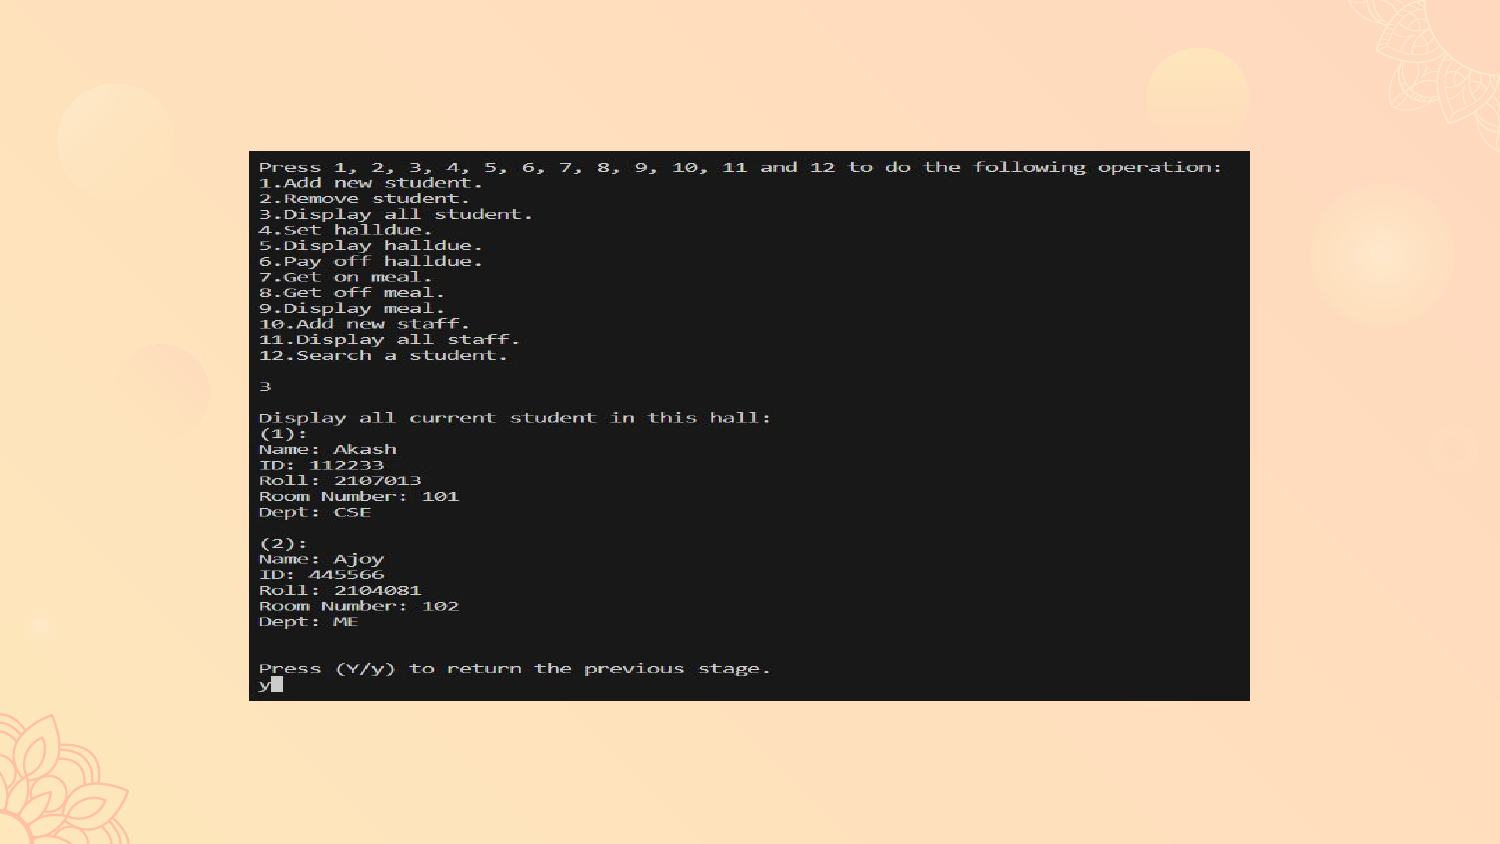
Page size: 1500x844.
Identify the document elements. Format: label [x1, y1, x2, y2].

picture [249, 150, 1251, 701]
